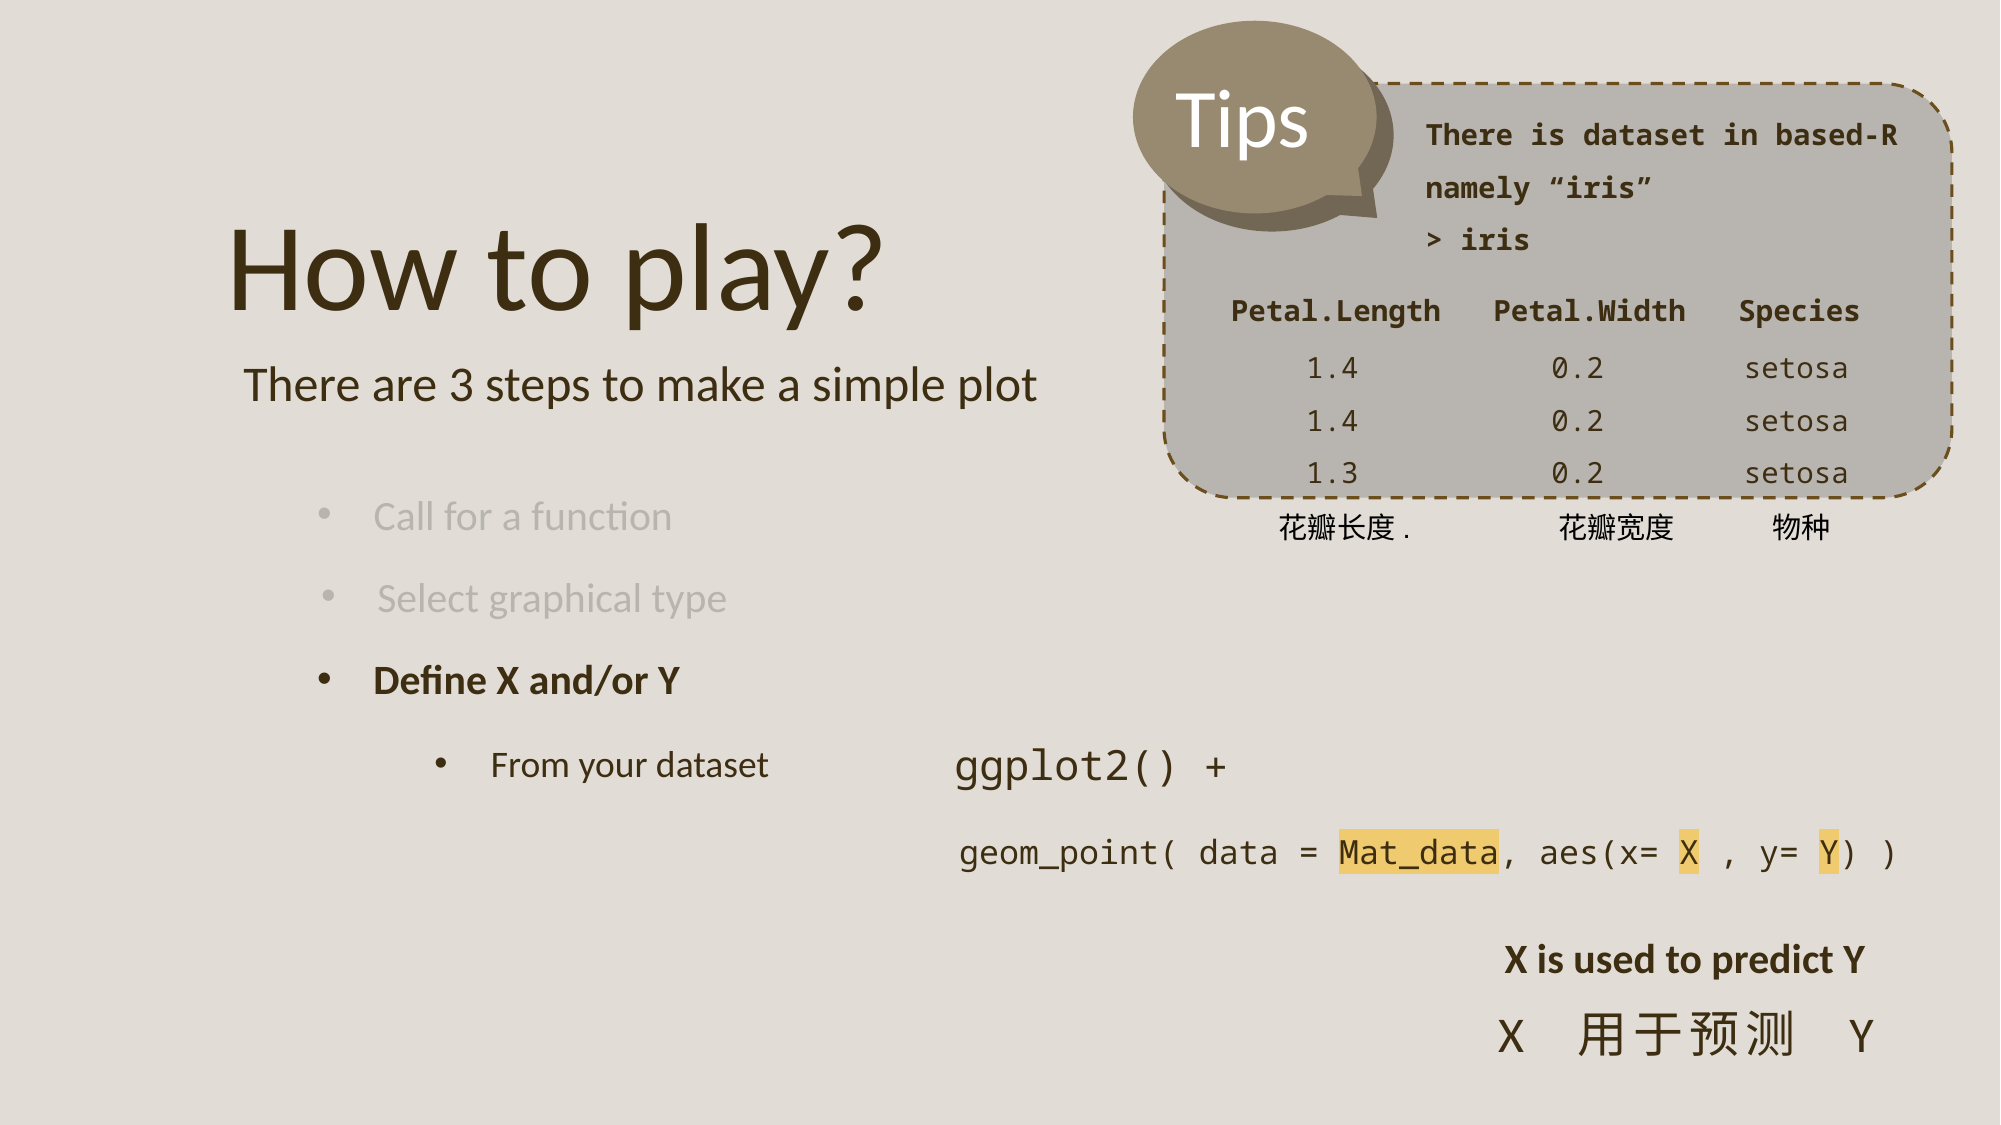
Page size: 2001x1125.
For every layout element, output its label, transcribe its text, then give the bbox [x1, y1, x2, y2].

text_box There is dataset in based-R namely “iris” > iris [1410, 91, 1985, 264]
text_box Tips [1160, 56, 1326, 172]
text_box X 用于预测 Y [1483, 995, 1889, 1071]
text_box Select graphical type [306, 538, 743, 629]
text_box Petal.Length Petal.Width Species [1195, 267, 1896, 335]
text_box From your dataset [419, 710, 785, 793]
text_box Call for a function [302, 456, 689, 546]
text_box There are 3 steps to make a simple plot [228, 344, 1054, 420]
text_box geom_point( data = Mat_data, aes(x= X , y= Y) ) [944, 743, 1915, 879]
text_box [1131, 19, 1378, 215]
text_box [1167, 69, 1395, 233]
text_box [1163, 82, 1953, 499]
text_box 1.4 0.2 setosa 1.4 0.2 setosa 1.3 0.2 setosa [1227, 324, 1928, 497]
text_box How to play? [211, 177, 904, 343]
text_box X is used to predict Y [1489, 900, 1881, 990]
text_box ggplot2() [939, 706, 1195, 797]
text_box Define X and/or Y [302, 620, 696, 711]
text_box + [1188, 708, 1244, 799]
text_box 花瓣长度. 花瓣宽度 物种 [1263, 502, 1847, 553]
